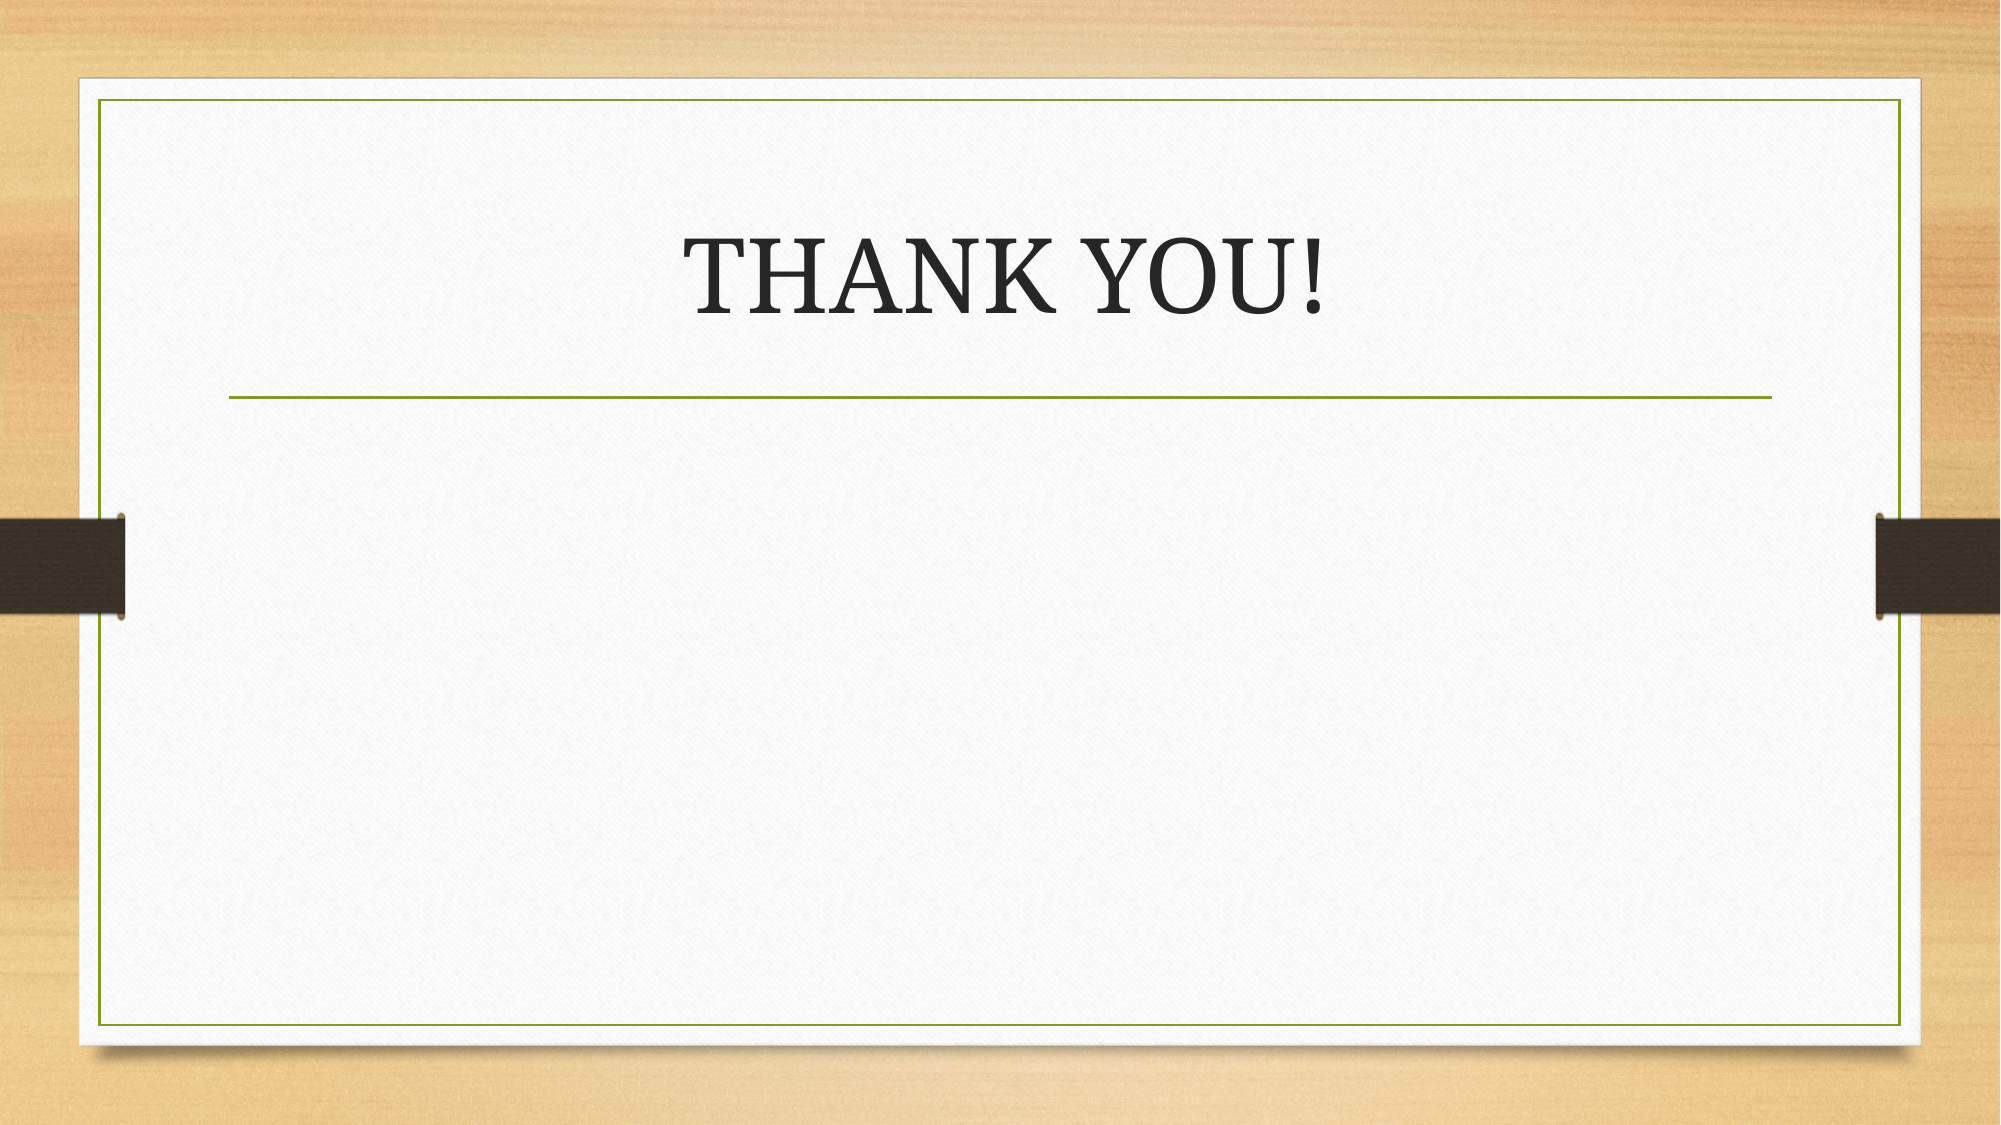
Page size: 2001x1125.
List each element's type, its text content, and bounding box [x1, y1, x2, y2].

list THANK YOU! [219, 201, 1795, 746]
picture [0, 0, 2001, 1125]
